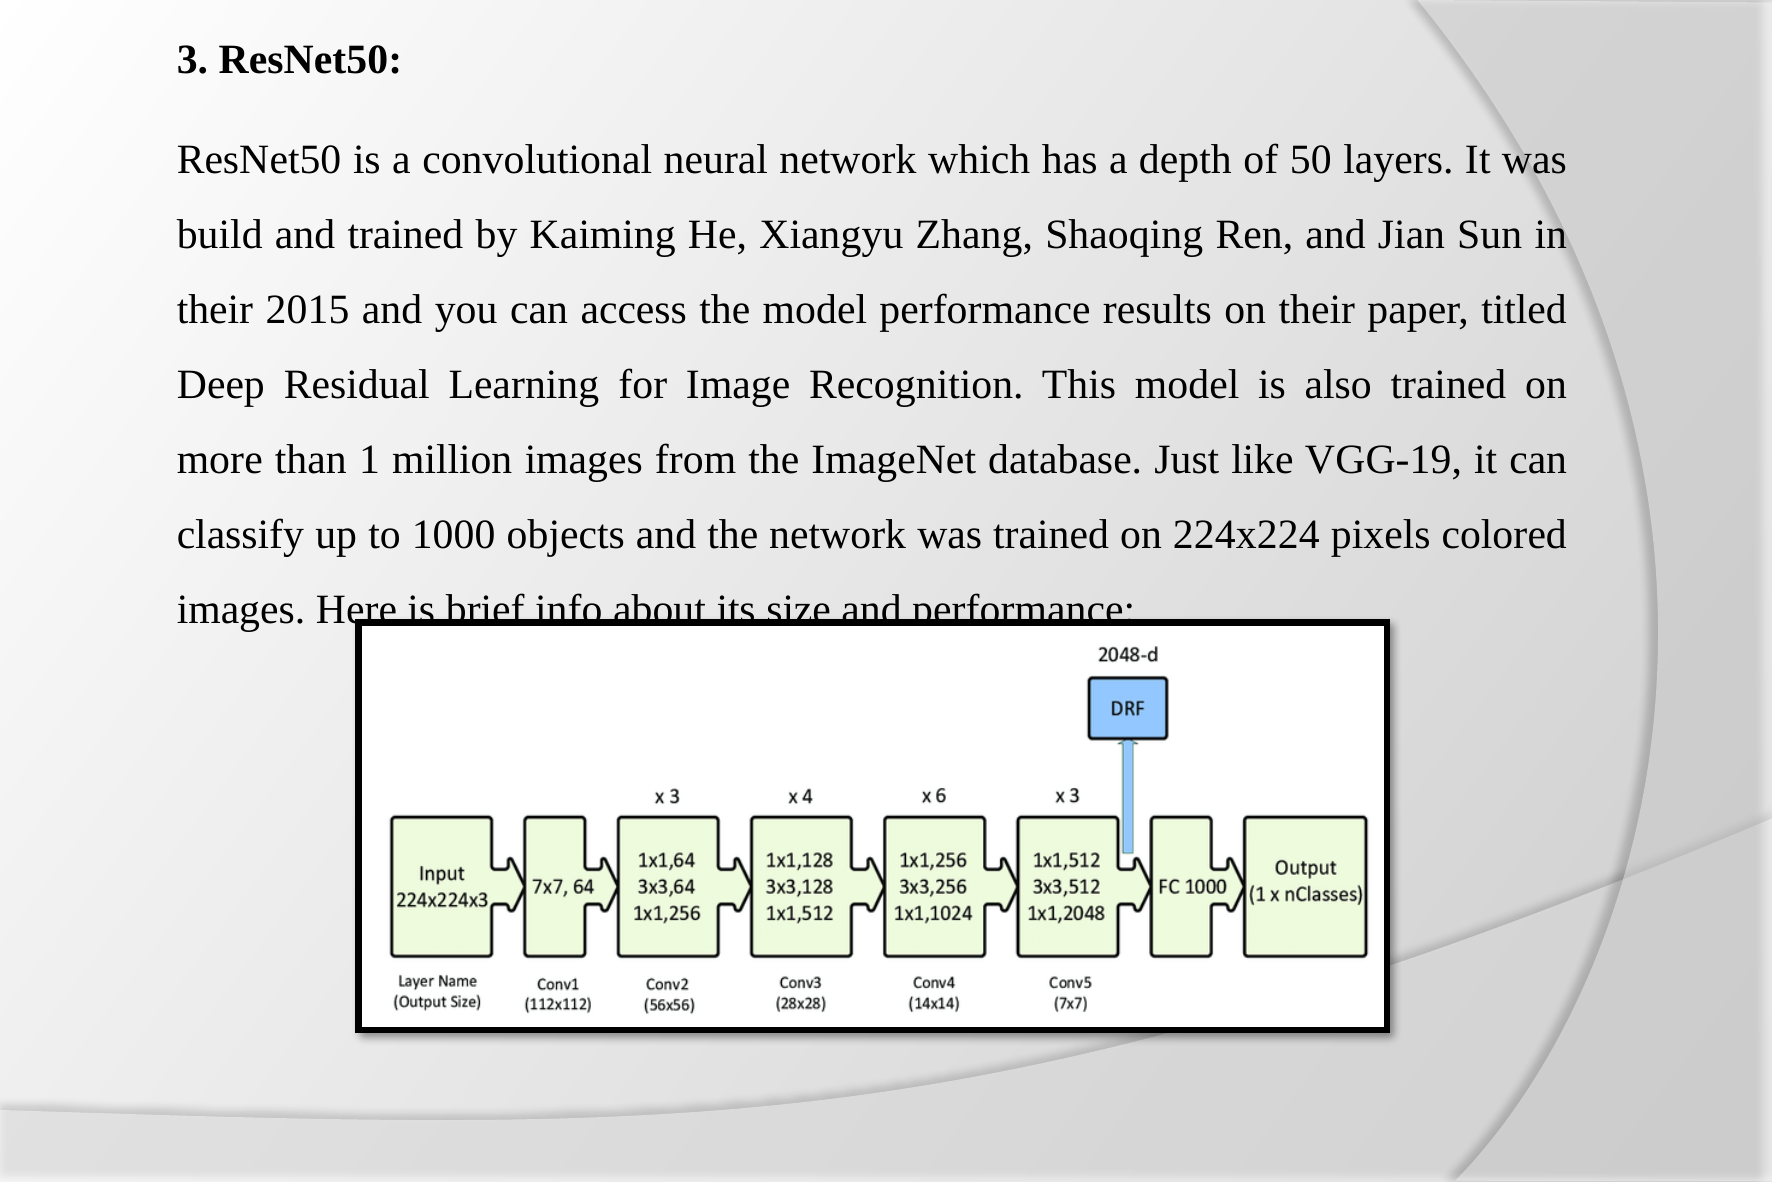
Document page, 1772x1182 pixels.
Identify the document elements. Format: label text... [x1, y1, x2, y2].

picture [361, 625, 1385, 1028]
text_box 3. ResNet50: ResNet50 is a convolutional neural network which has a depth of 50 layers. It was build and trained by Kaiming He, Xiangyu Zhang, Shaoqing Ren, and Jian Sun in their 2015 and you can access the model performance results on their paper, titled Deep Residual Learning for Image Recognition. This model is also trained on more than 1 million images from the ImageNet database. Just like VGG-19, it can classify up to 1000 objects and the network was trained on 224x224 pixels colored images. Here is brief info about its size and performance: [162, 0, 1584, 640]
